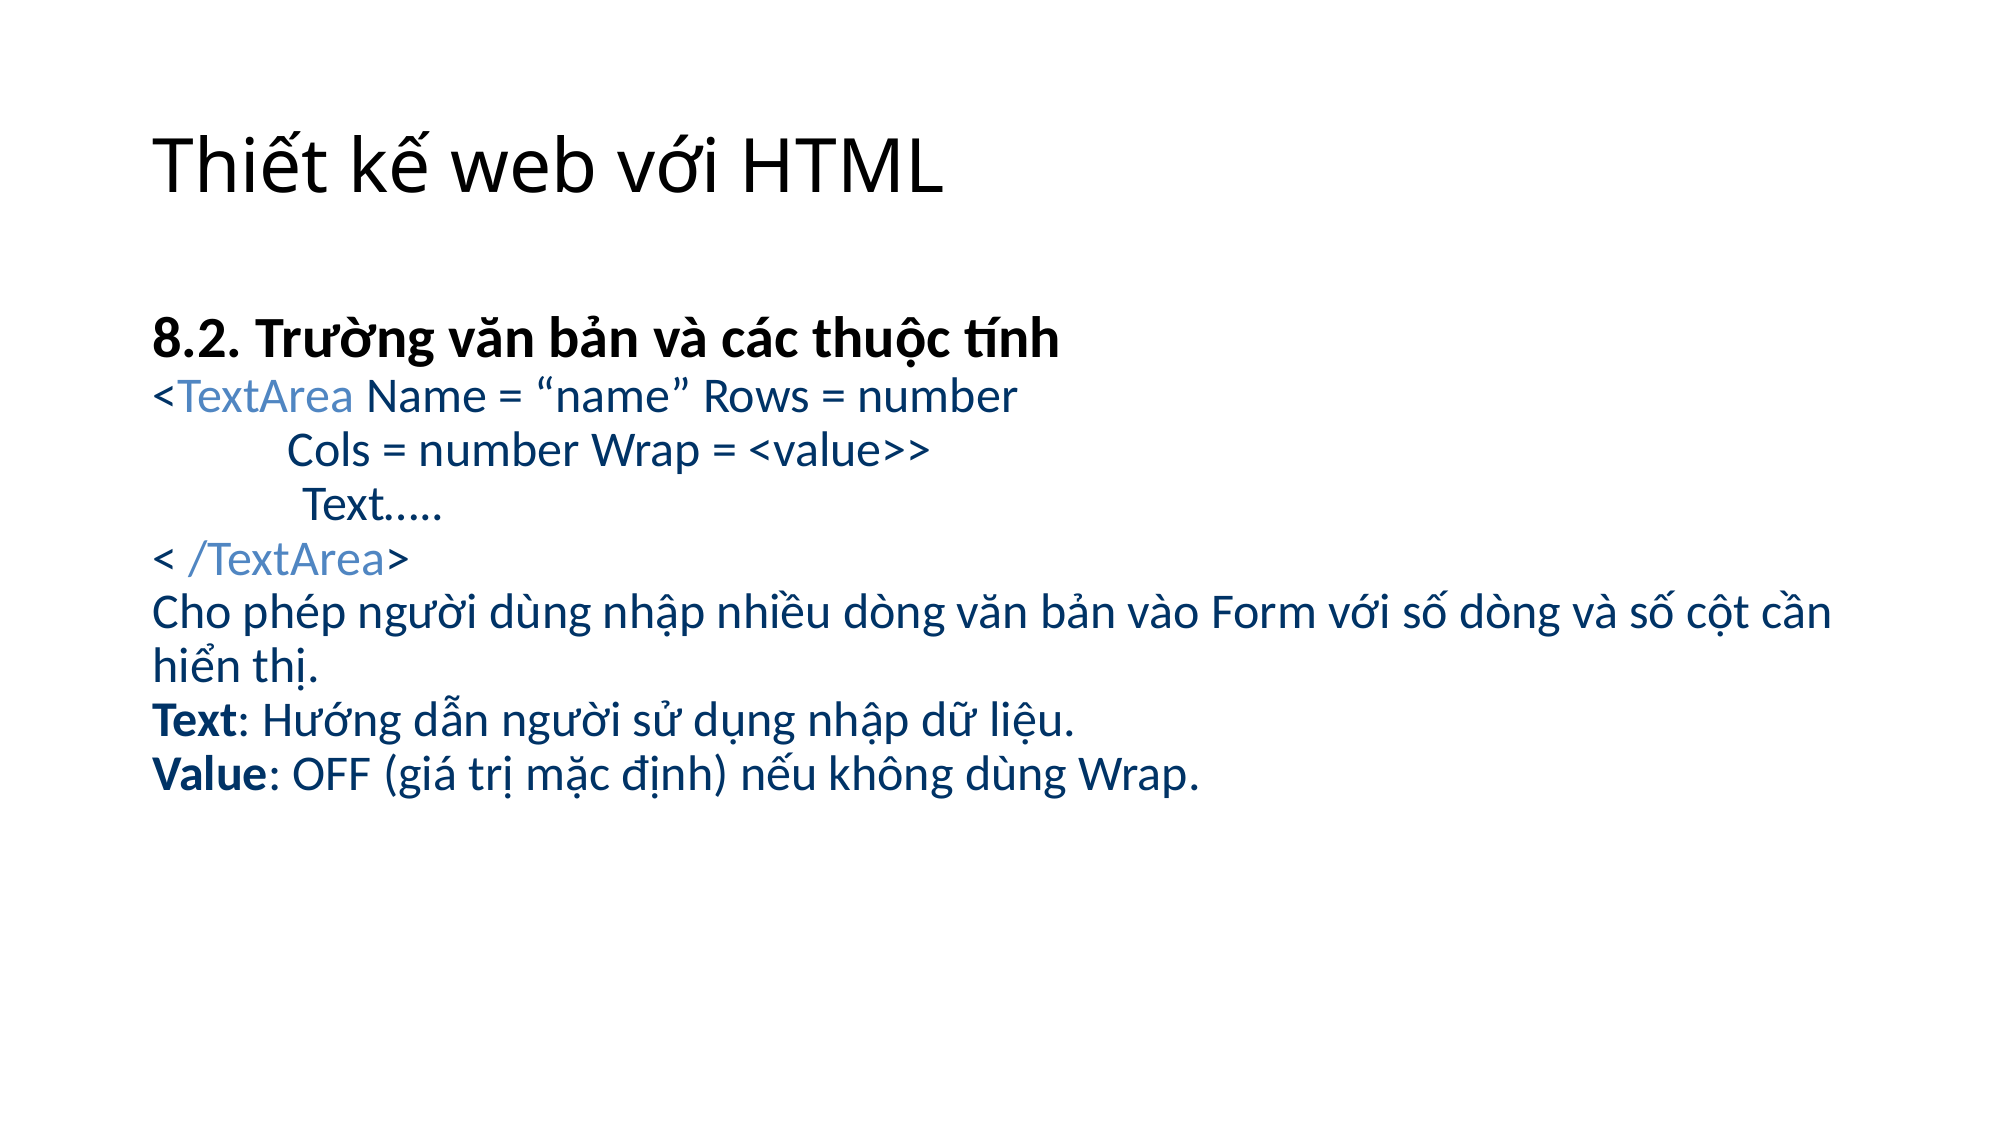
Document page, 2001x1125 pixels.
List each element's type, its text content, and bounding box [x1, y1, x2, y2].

title Thiết kế web với HTML [137, 59, 1863, 278]
list 8.2. Trường văn bản và các thuộc tính <TextArea Name = “name” Rows = number Cols = number Wrap = <value>> Text….. < /TextArea> Cho phép người dùng nhập nhiều dòng văn bản vào Form với số dòng và số cột cần hiển thị. Text: Hướng dẫn người sử dụng nhập dữ liệu. Value: OFF (giá trị mặc định) nếu không dùng Wrap. [137, 299, 1863, 1014]
